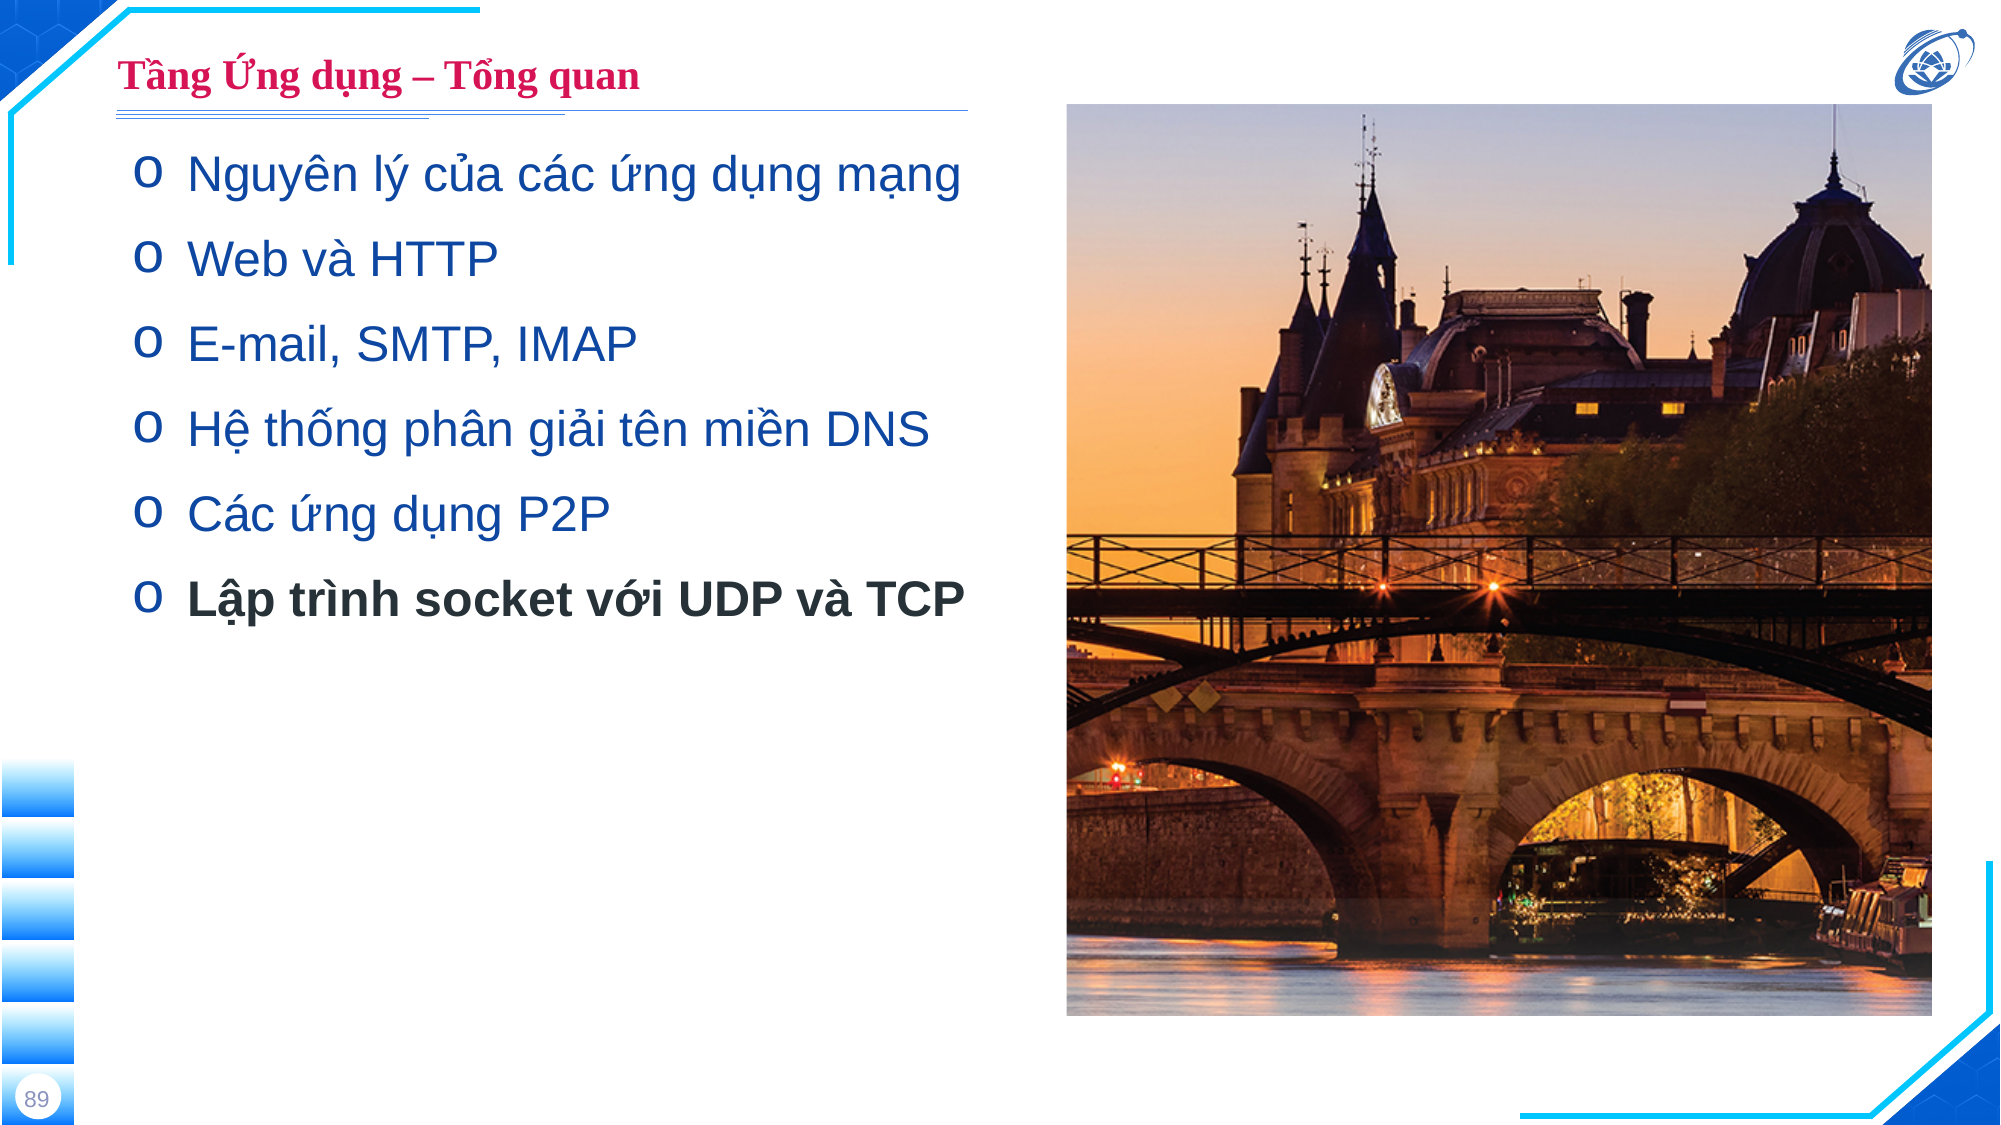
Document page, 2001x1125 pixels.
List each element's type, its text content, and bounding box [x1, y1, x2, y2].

picture [1066, 104, 1933, 1016]
list Nguyên lý của các ứng dụng mạng Web và HTTP E-mail, SMTP, IMAP Hệ thống phân giải tên miền DNS Các ứng dụng P2P Lập trình socket với UDP và TCP [116, 134, 1895, 1046]
title Tầng Ứng dụng – Tổng quan [117, 28, 1863, 106]
slide_number 89 [0, 1075, 117, 1122]
